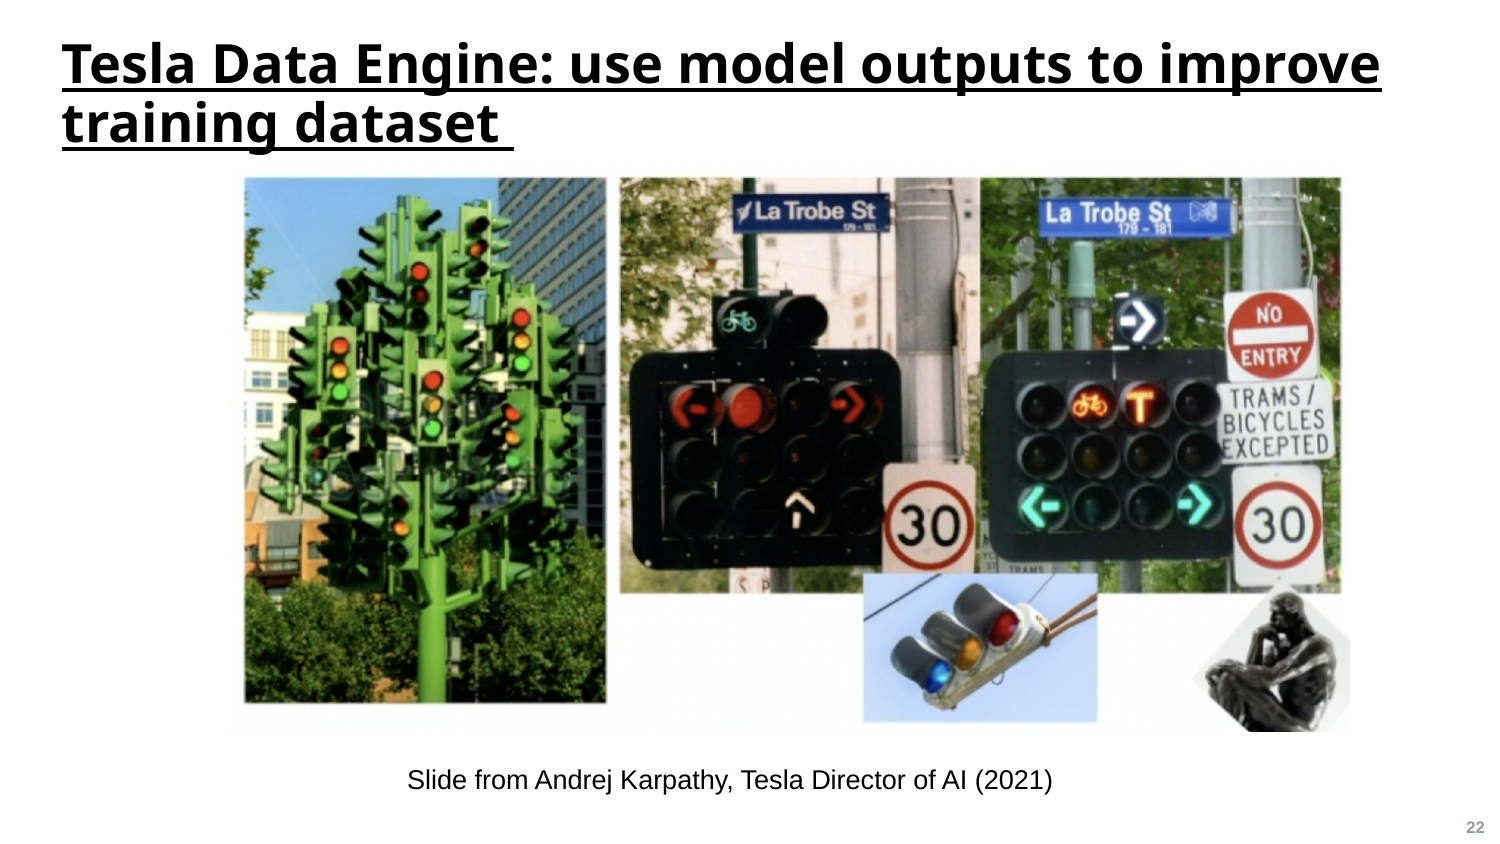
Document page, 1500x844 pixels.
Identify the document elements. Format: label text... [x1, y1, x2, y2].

text_box Slide from Andrej Karpathy, Tesla Director of AI (2021) [392, 747, 1281, 810]
picture [225, 164, 1350, 732]
title Tesla Data Engine: use model outputs to improve training dataset [46, 21, 1485, 123]
slide_number 22 [1386, 794, 1500, 844]
